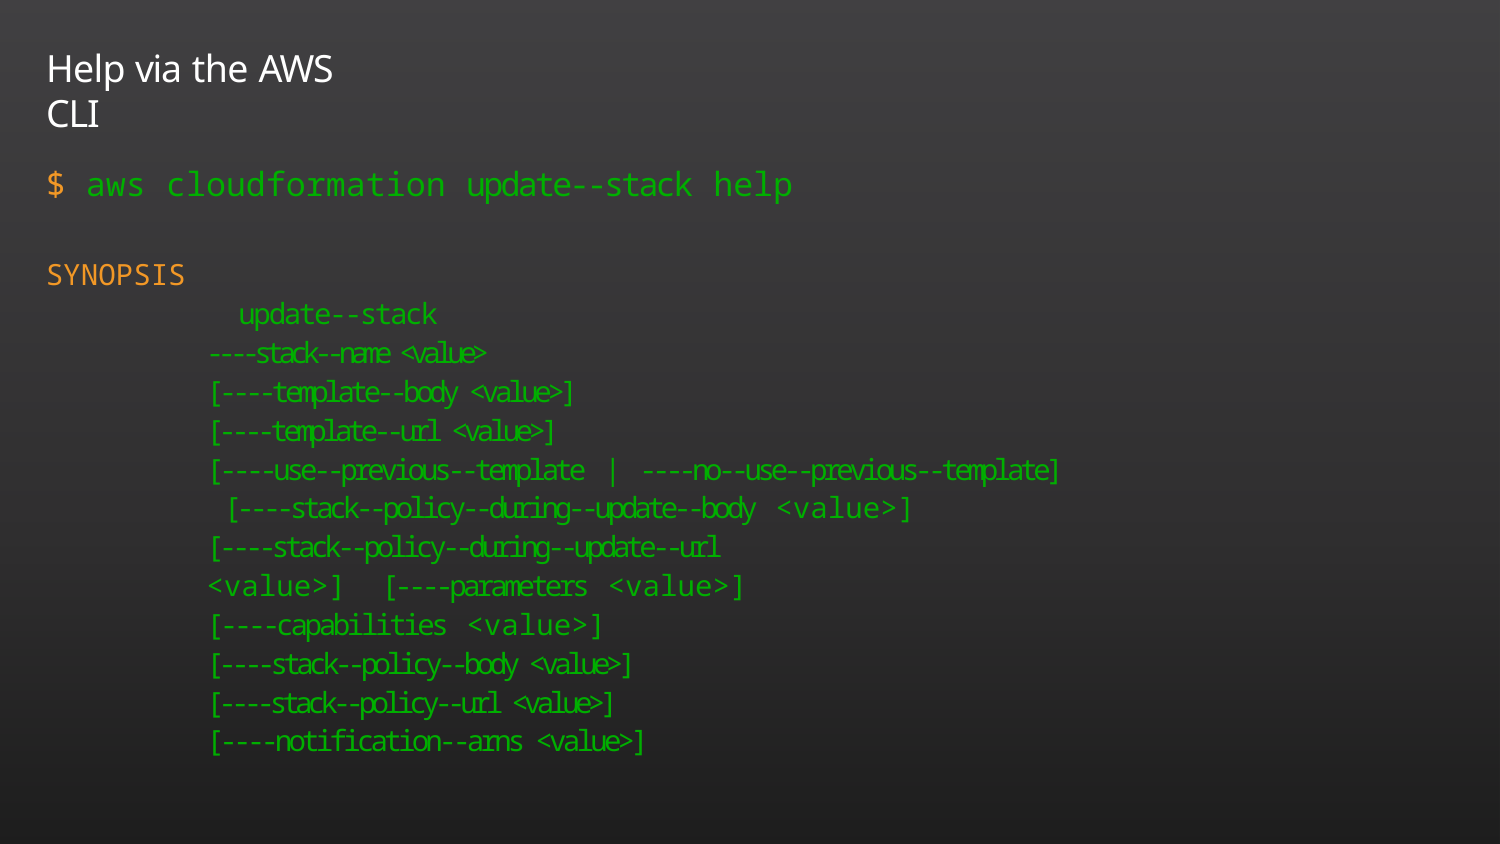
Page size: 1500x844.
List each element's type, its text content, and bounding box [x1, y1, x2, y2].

title Help via the AWS CLI [43, 42, 395, 186]
text_box $ aws cloudformation update-­‐stack help SYNOPSIS update-­‐stack -­‐-­‐stack-­‐name <value> [-­‐-­‐template-­‐body <value>] [-­‐-­‐template-­‐url <value>] [-­‐-­‐use-­‐previous-­‐template | -­‐-­‐no-­‐use-­‐previous-­‐template] [-­‐-­‐stack-­‐policy-­‐during-­‐update-­‐body <value>] [-­‐-­‐stack-­‐policy-­‐during-­‐update-­‐url <value>] [-­‐-­‐parameters <value>] [-­‐-­‐capabilities <value>] [-­‐-­‐stack-­‐policy-­‐body <value>] [-­‐-­‐stack-­‐policy-­‐url <value>] [-­‐-­‐notification-­‐arns <value>] [43, 160, 1075, 758]
picture [0, 0, 1500, 844]
